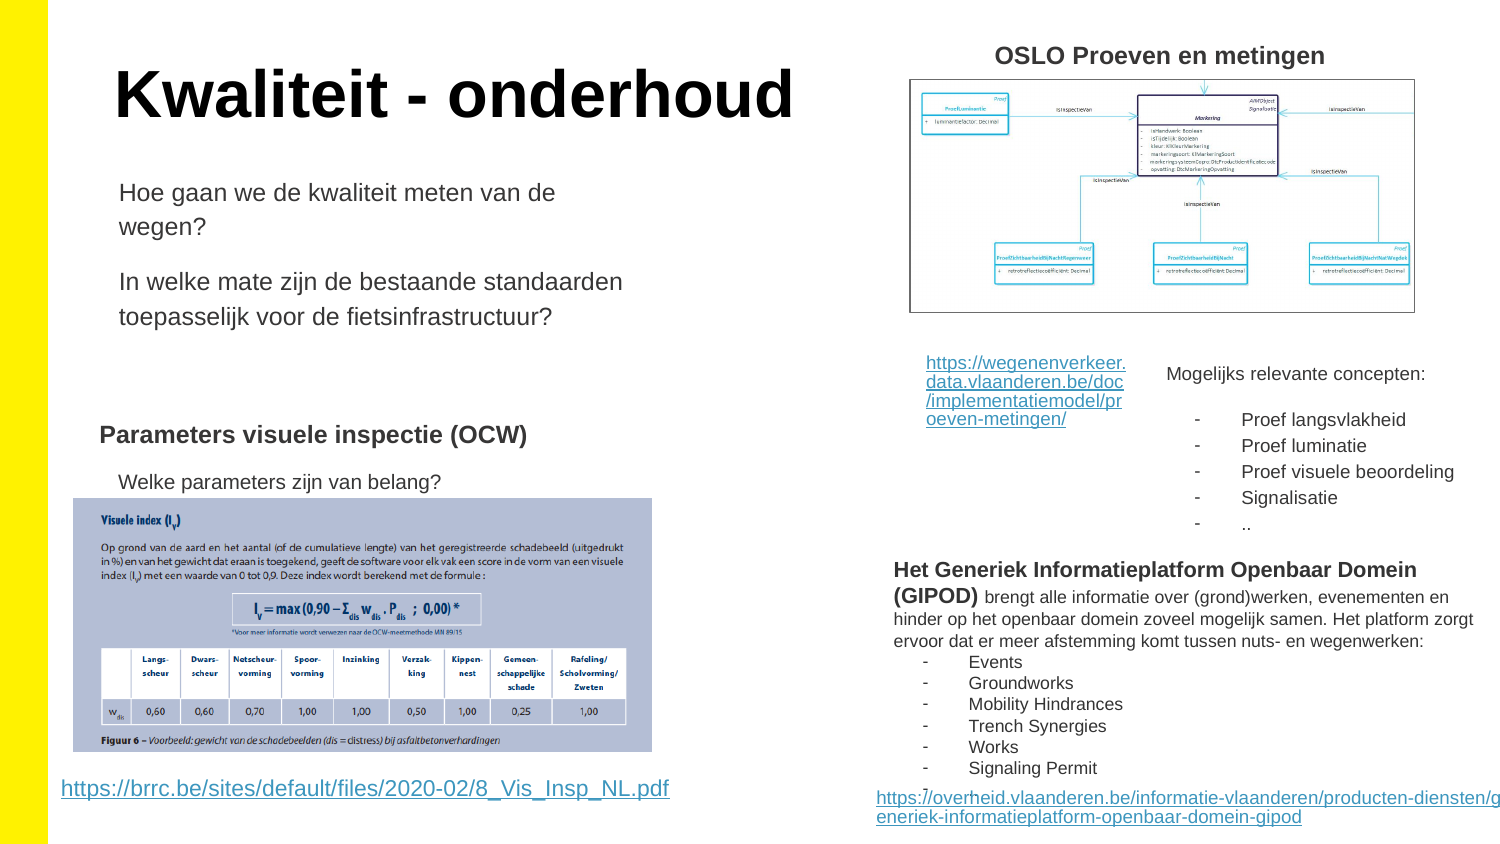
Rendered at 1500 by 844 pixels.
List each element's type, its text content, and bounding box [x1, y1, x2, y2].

text_box Kwaliteit - onderhoud [103, 44, 979, 167]
text_box Hoe gaan we de kwaliteit meten van de wegen? In welke mate zijn de bestaande standaarden toepasselijk voor de fietsinfrastructuur? [103, 156, 652, 346]
text_box https://brrc.be/sites/default/files/2020-02/8_Vis_Insp_NL.pdf [45, 758, 750, 820]
picture [73, 498, 653, 752]
text_box https://wegenenverkeer.data.vlaanderen.be/doc/implementatiemodel/proeven-metingen/ [910, 335, 1144, 411]
text_box Mogelijks relevante concepten: Proef langsvlakheid Proef luminatie Proef visuele beoordeling Signalisatie .. [1151, 342, 1500, 540]
text_box Parameters visuele inspectie (OCW) [84, 398, 577, 464]
text_box OSLO Proeven en metingen [979, 19, 1472, 85]
text_box Het Generiek Informatieplatform Openbaar Domein (GIPOD) brengt alle informatie over (grond)werken, evenementen en hinder op het openbaar domein zoveel mogelijk samen. Het platform zorgt ervoor dat er meer afstemming komt tussen nuts- en wegenwerken: Events Groundworks Mobility Hindrances Trench Synergies Works Signaling Permit .. [878, 540, 1500, 770]
text_box https://overheid.vlaanderen.be/informatie-vlaanderen/producten-diensten/generiek-informatieplatform-openbaar-domein-gipod [861, 770, 1500, 844]
text_box Welke parameters zijn van belang? [103, 451, 652, 498]
picture [910, 80, 1415, 312]
